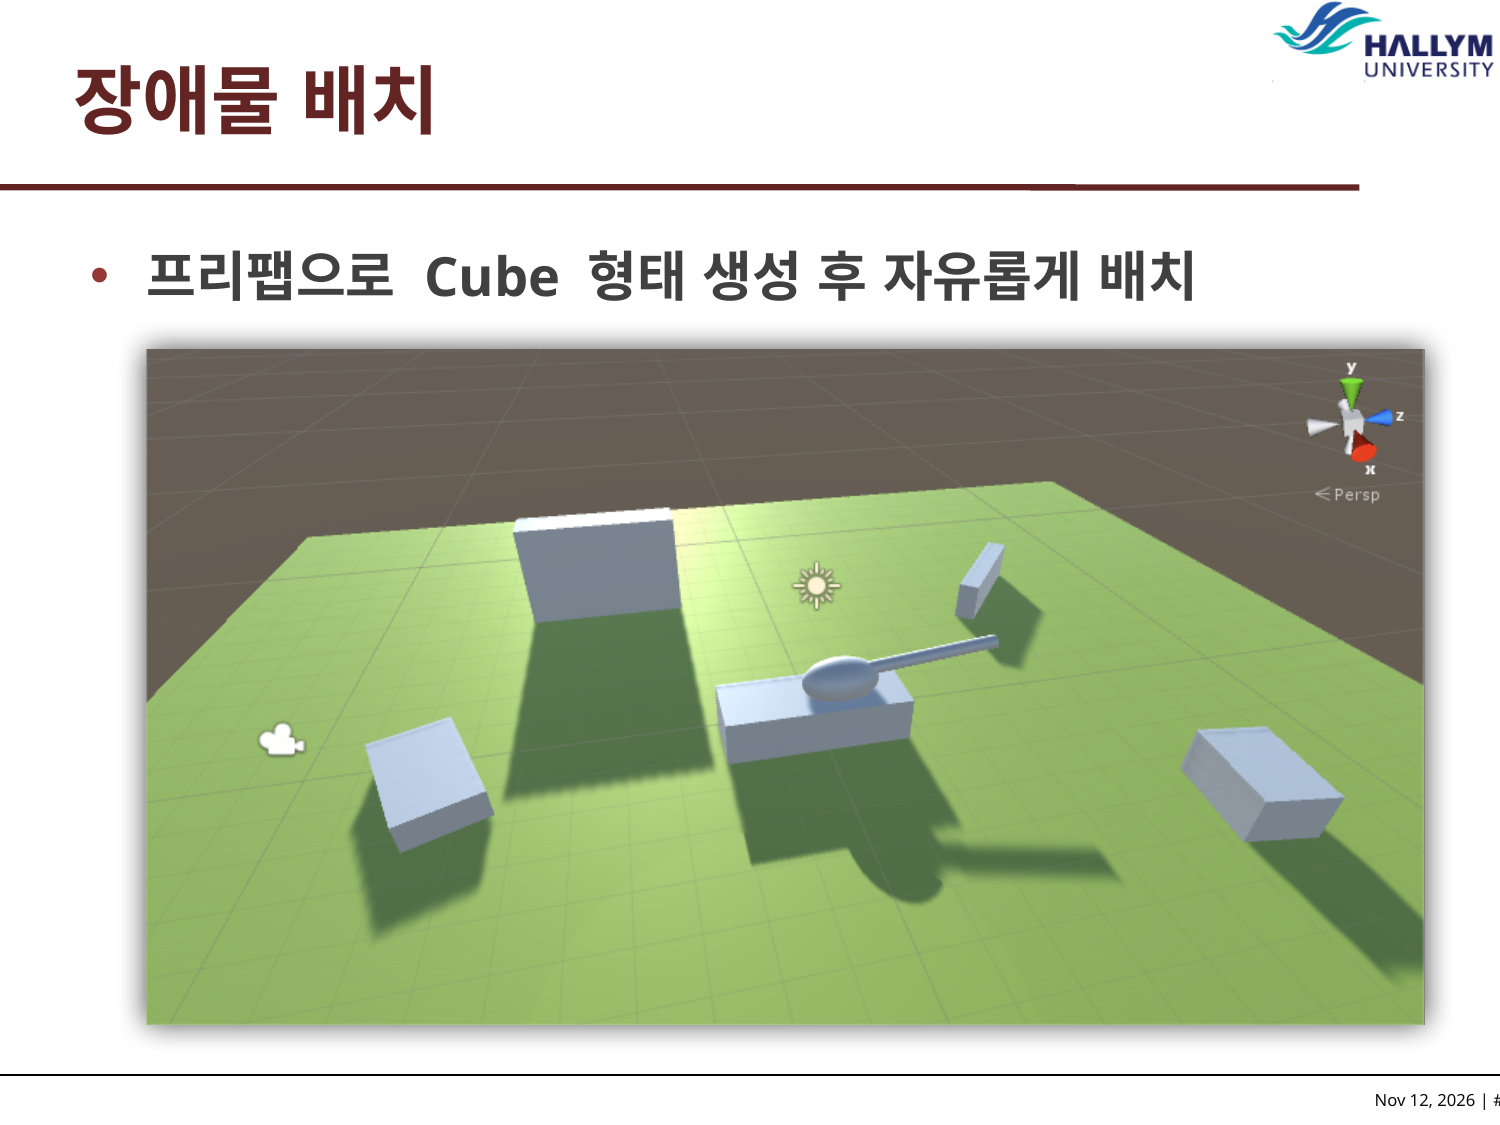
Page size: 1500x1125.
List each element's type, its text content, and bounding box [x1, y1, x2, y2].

picture [146, 349, 1426, 1025]
list 프리팹으로 Cube 형태 생성 후 자유롭게 배치 [75, 234, 1425, 1032]
picture [1269, 0, 1500, 82]
title 장애물 배치 [44, 33, 1395, 164]
